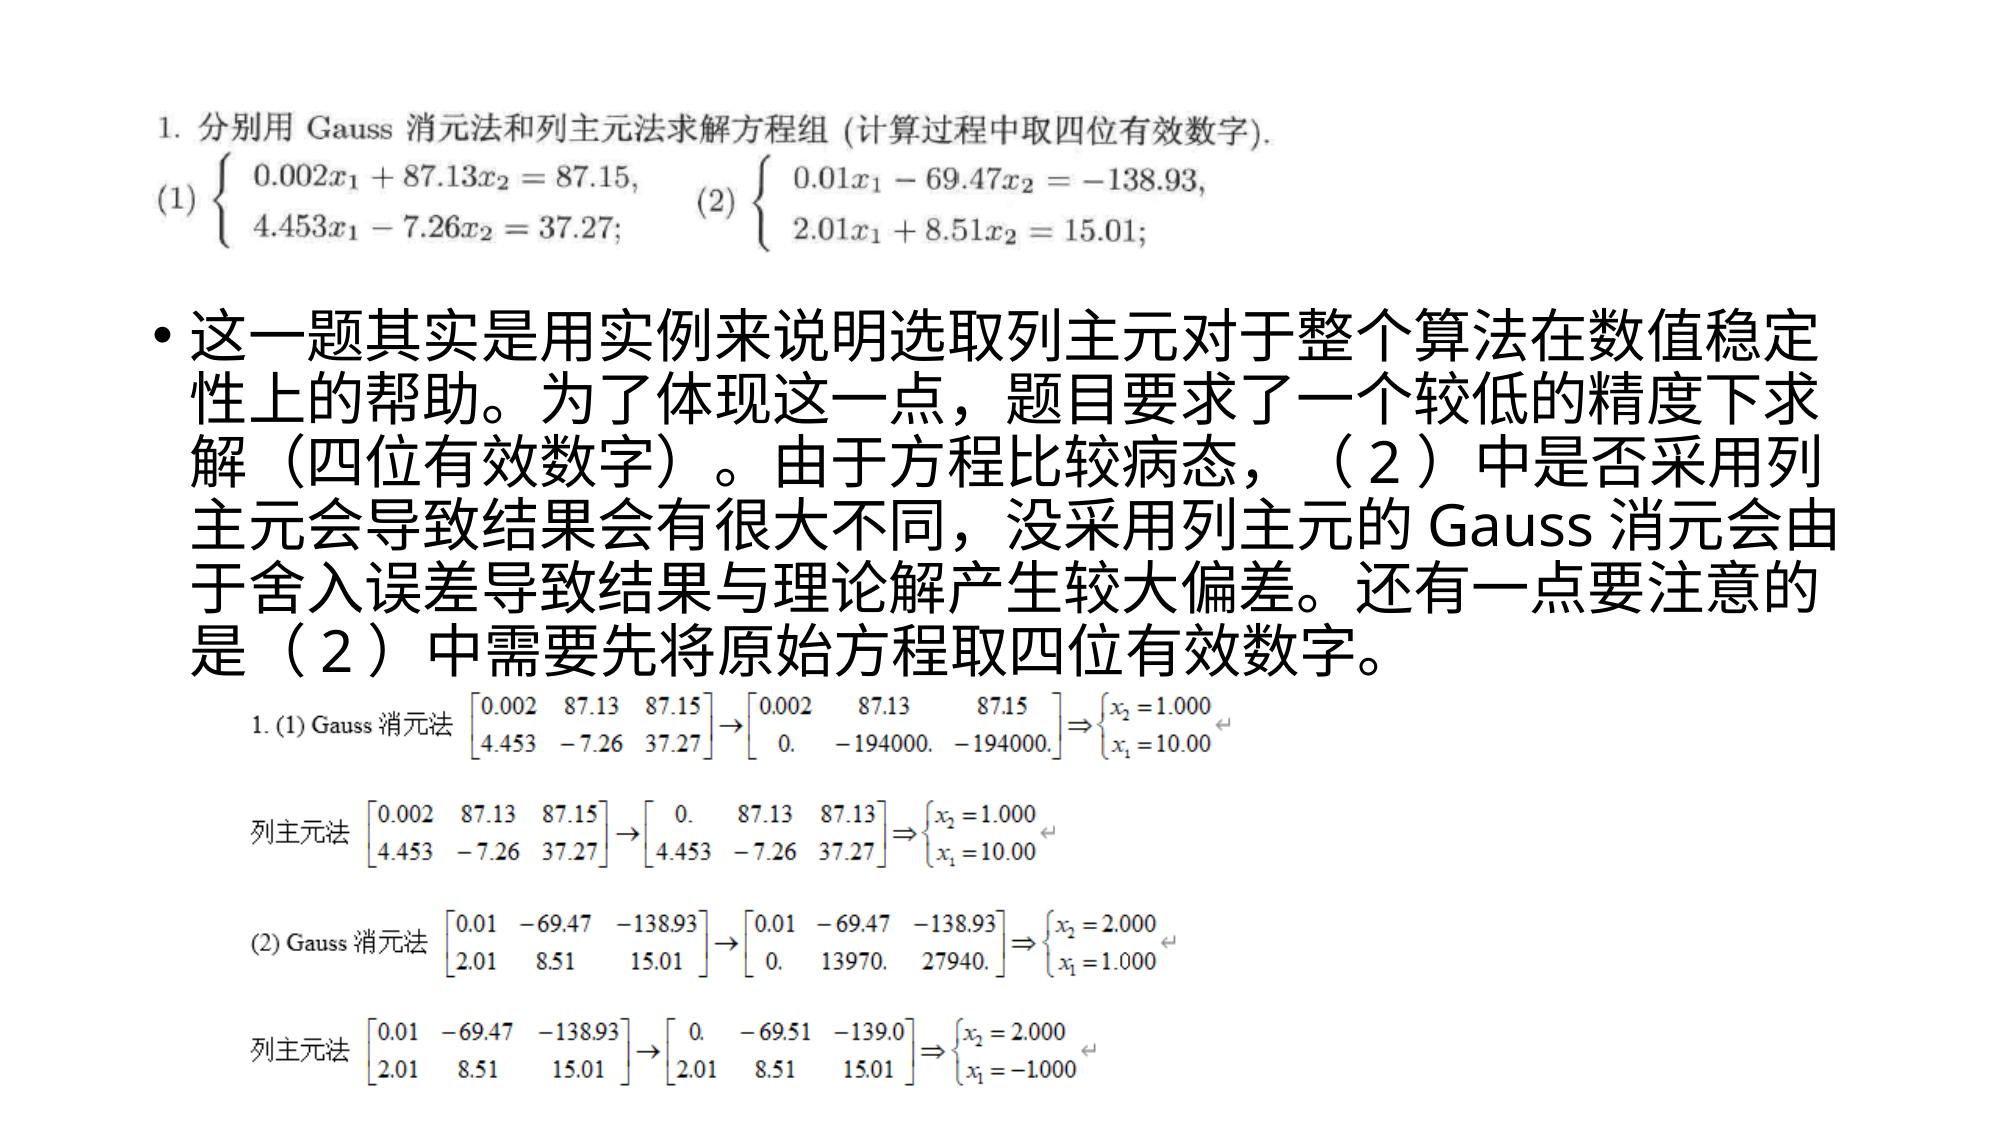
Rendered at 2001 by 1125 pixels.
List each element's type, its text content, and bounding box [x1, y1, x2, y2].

picture [137, 97, 1294, 253]
picture [198, 680, 1274, 1092]
list 这一题其实是用实例来说明选取列主元对于整个算法在数值稳定性上的帮助。为了体现这一点，题目要求了一个较低的精度下求解（四位有效数字）。由于方程比较病态，（2）中是否采用列主元会导致结果会有很大不同，没采用列主元的Gauss消元会由于舍入误差导致结果与理论解产生较大偏差。还有一点要注意的是（2）中需要先将原始方程取四位有效数字。 [137, 299, 1863, 1014]
